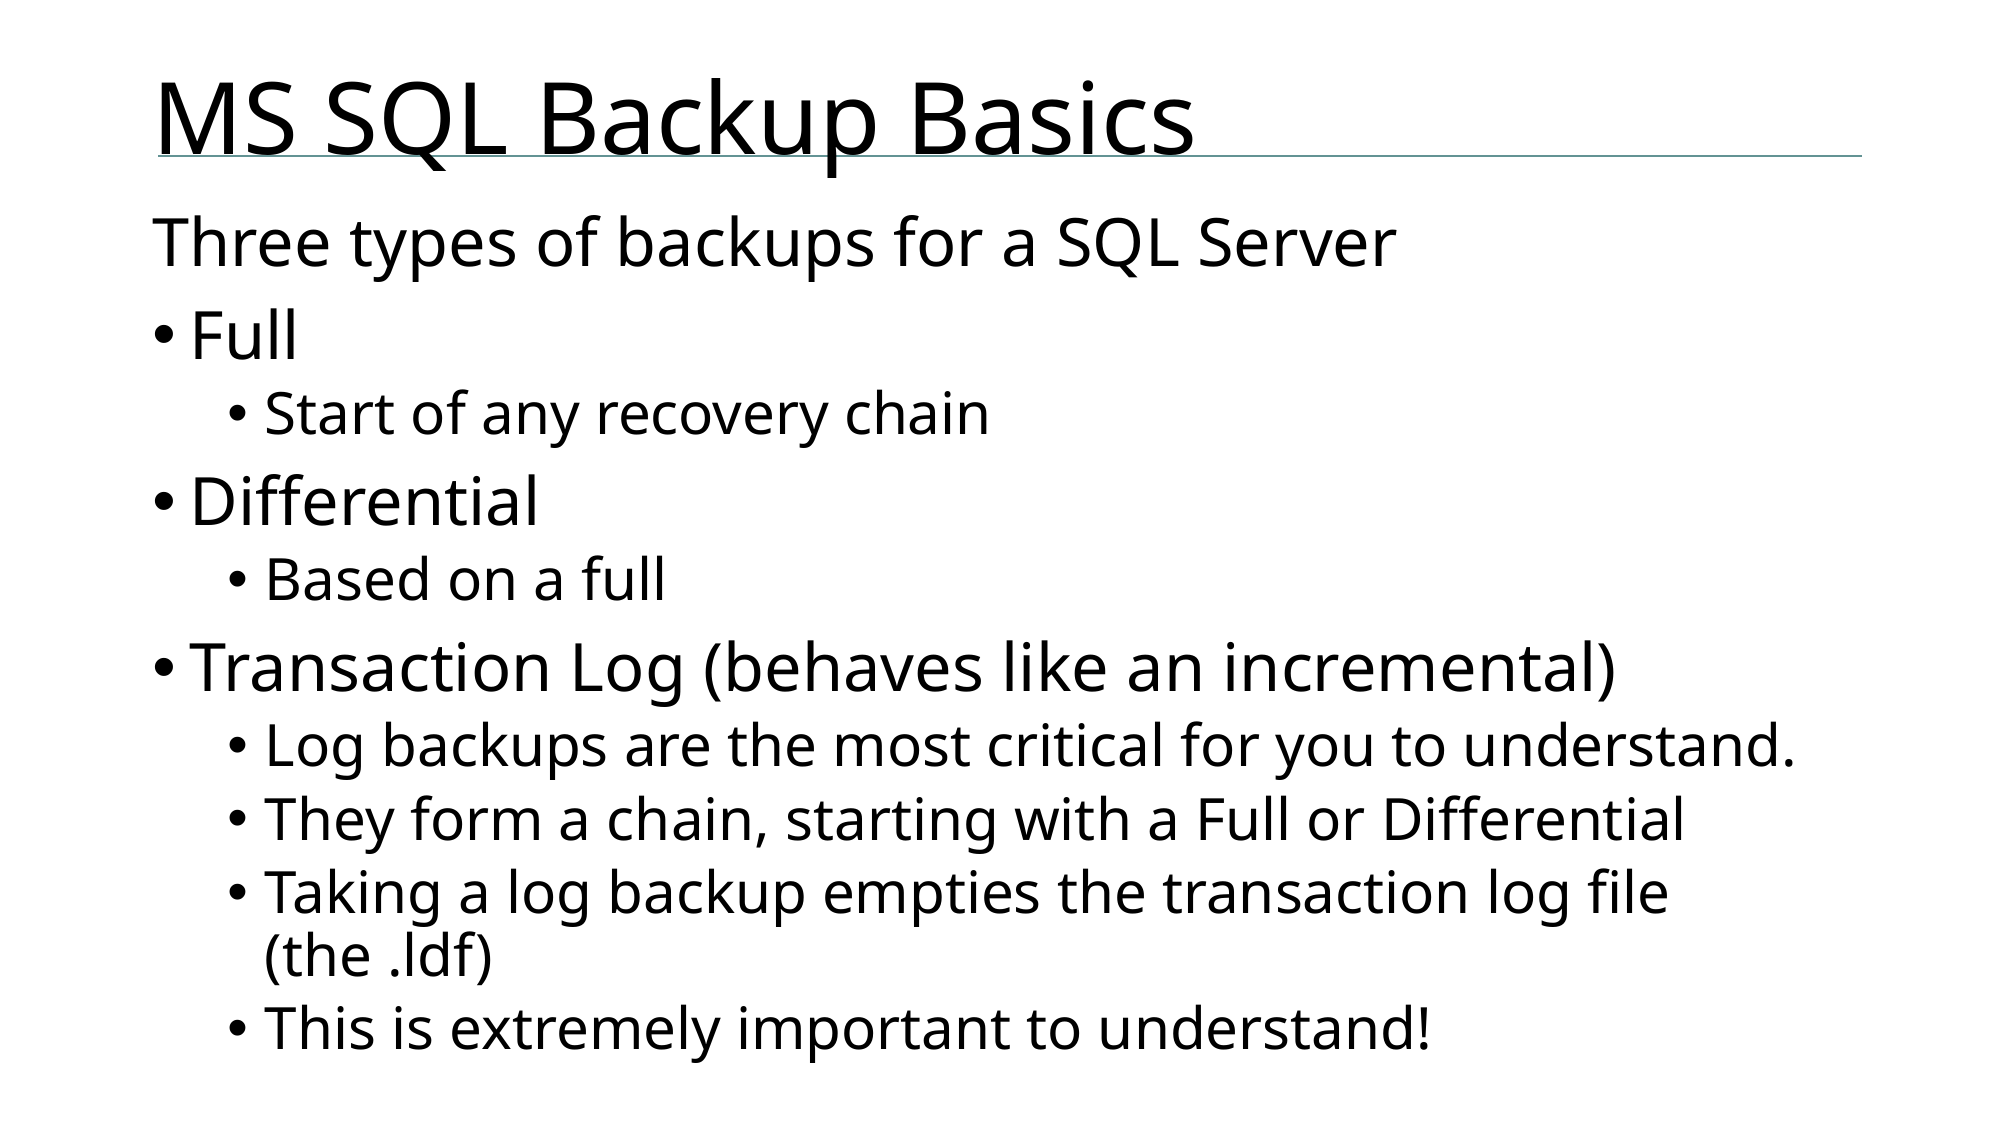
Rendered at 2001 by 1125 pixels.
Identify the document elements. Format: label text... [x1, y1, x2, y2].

title MS SQL Backup Basics [137, 59, 1863, 184]
list Three types of backups for a SQL Server Full Start of any recovery chain Differential Based on a full Transaction Log (behaves like an incremental) Log backups are the most critical for you to understand. They form a chain, starting with a Full or Differential Taking a log backup empties the transaction log file (the .ldf) This is extremely important to understand! [137, 201, 1863, 1014]
